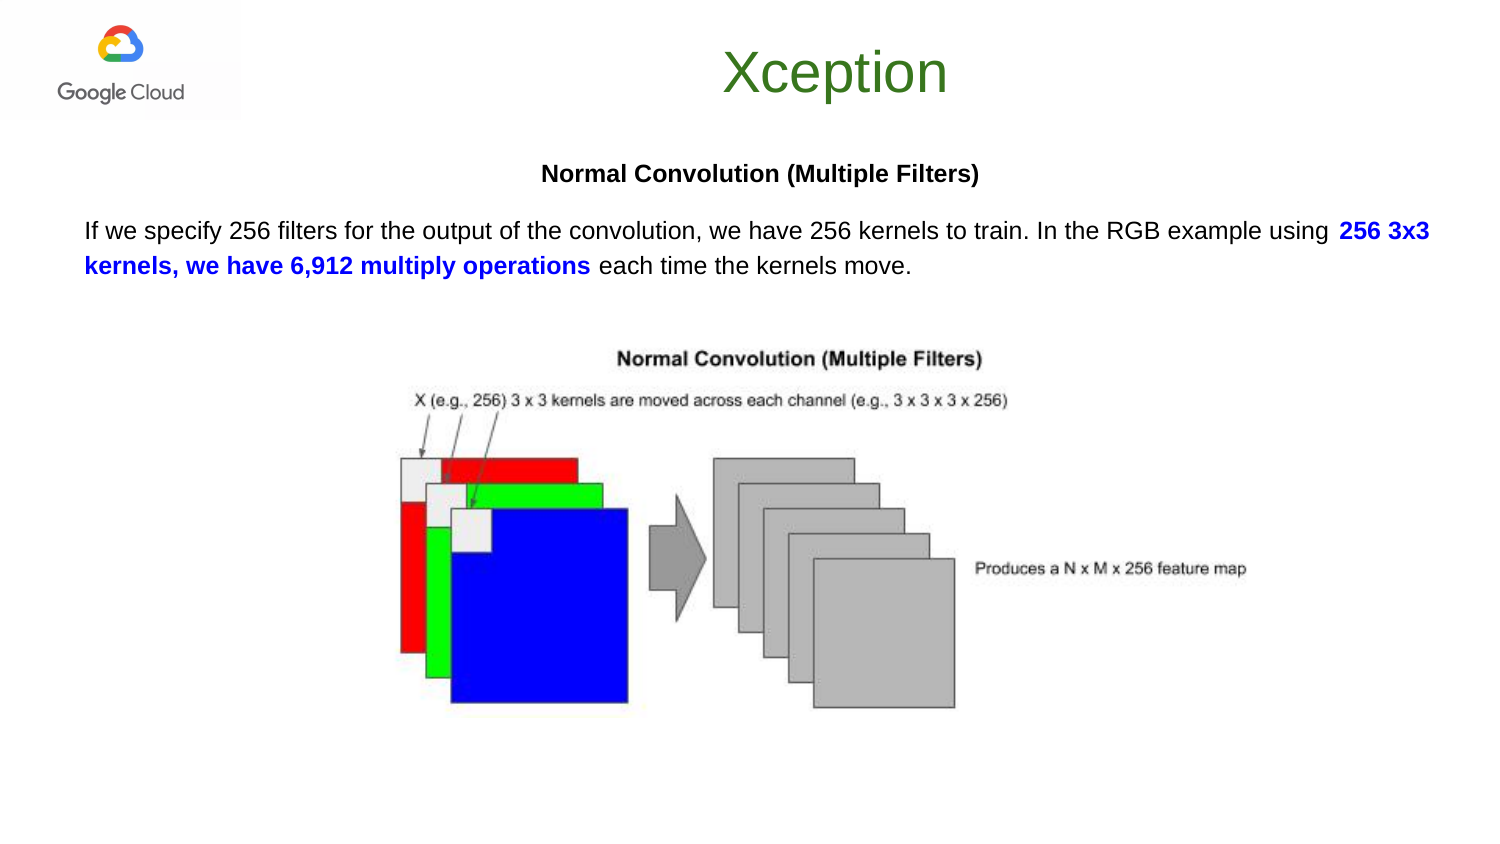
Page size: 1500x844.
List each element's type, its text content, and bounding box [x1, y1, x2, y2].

picture [384, 339, 1287, 718]
text_box Normal Convolution (Multiple Filters) If we specify 256 filters for the output of the convolution, we have 256 kernels to train. In the RGB example using 256 3x3 kernels, we have 6,912 multiply operations each time the kernels move. [69, 137, 1453, 844]
picture [0, 0, 241, 121]
subtitle Xception [136, 19, 1500, 150]
